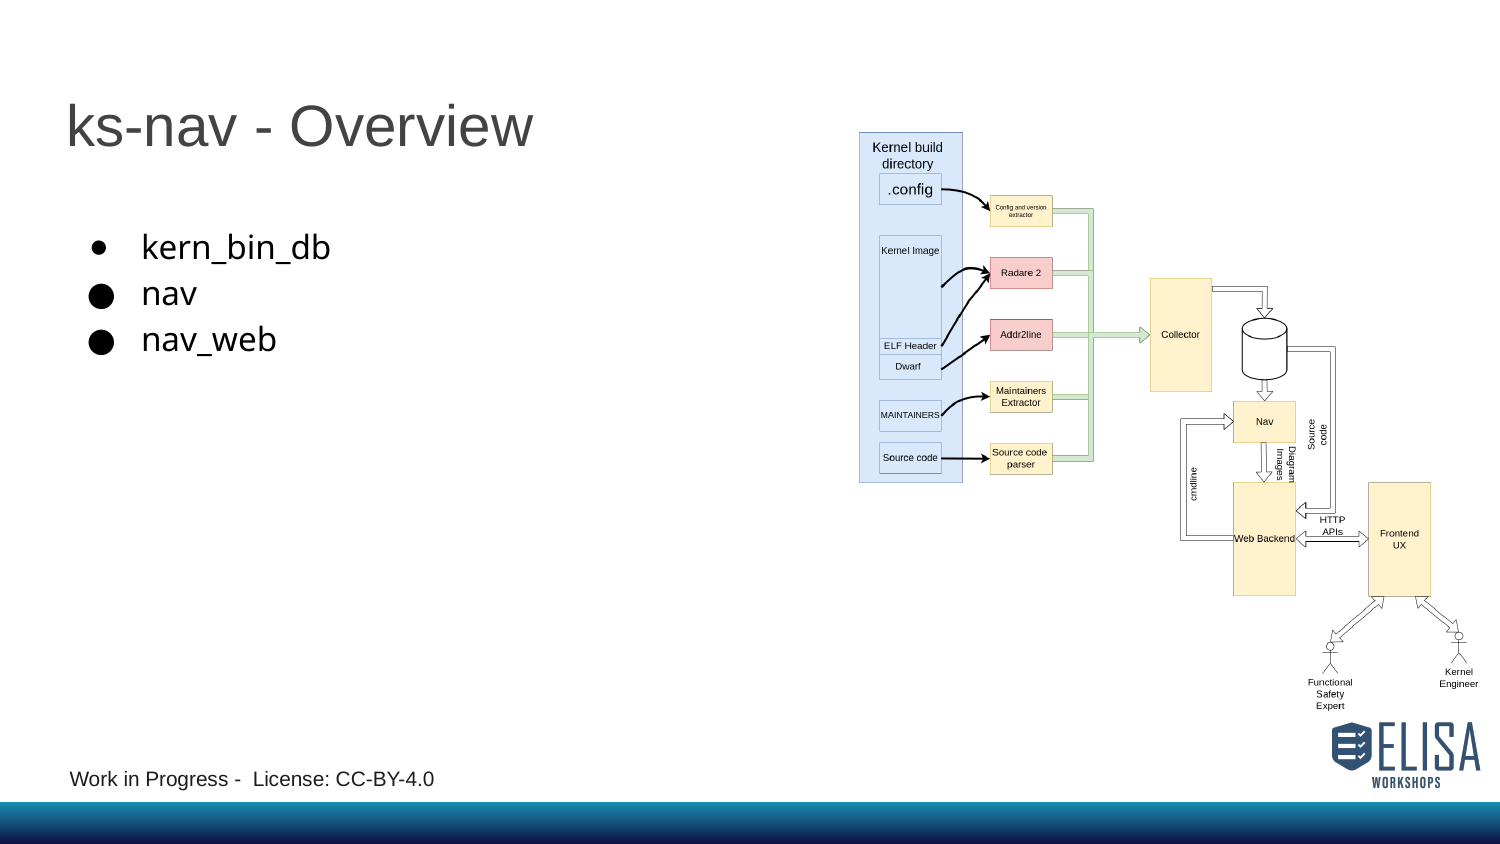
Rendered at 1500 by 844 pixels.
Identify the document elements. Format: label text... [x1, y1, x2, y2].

text_box kern_bin_db nav nav_web [51, 205, 851, 374]
picture [856, 132, 1478, 712]
text_box ks-nav - Overview [51, 72, 1449, 167]
picture [1328, 719, 1486, 792]
